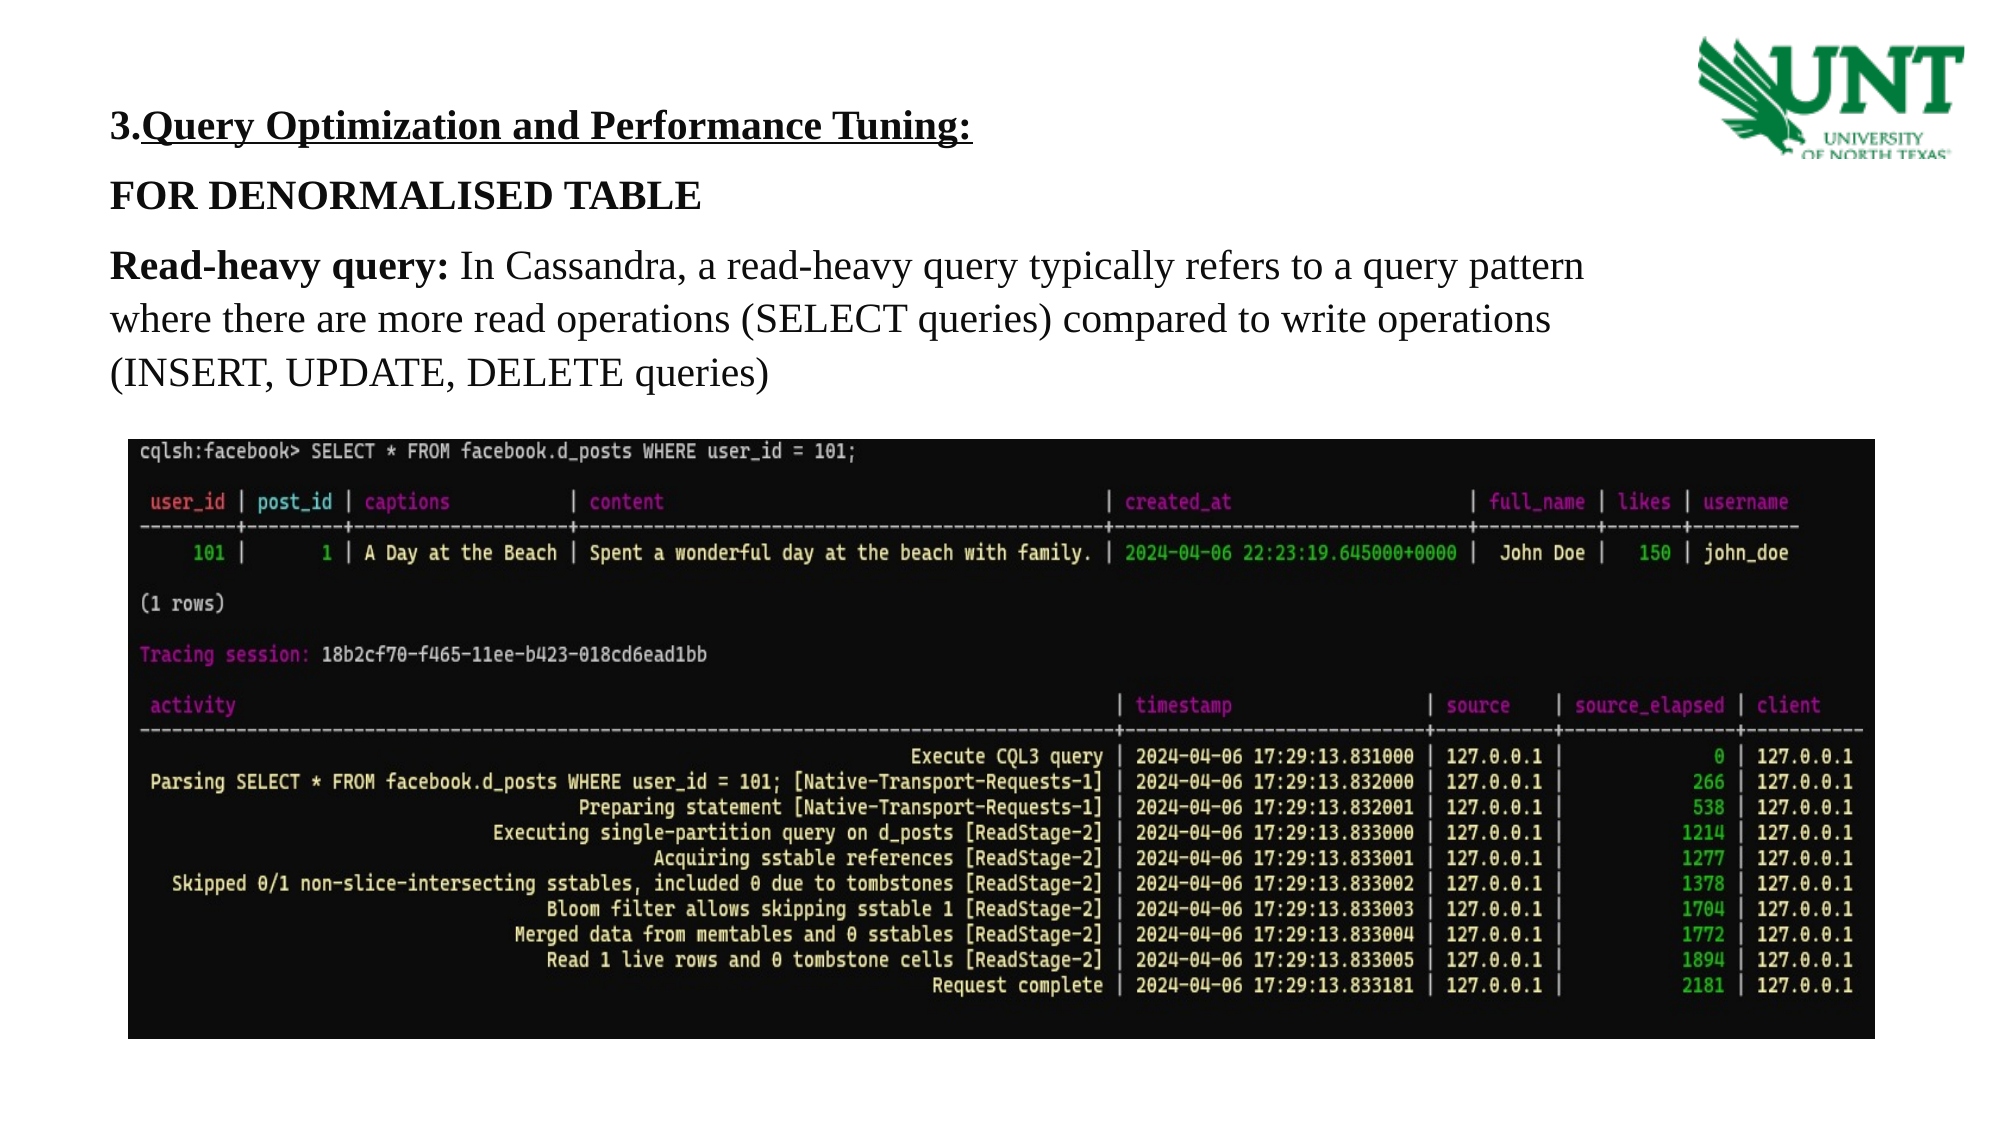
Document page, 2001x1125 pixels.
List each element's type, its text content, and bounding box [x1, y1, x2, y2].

text_box 3.Query Optimization and Performance Tuning: FOR DENORMALISED TABLE Read-heavy query: In Cassandra, a read-heavy query typically refers to a query pattern where there are more read operations (SELECT queries) compared to write operations (INSERT, UPDATE, DELETE queries) [95, 86, 1647, 403]
picture [128, 439, 1875, 1039]
